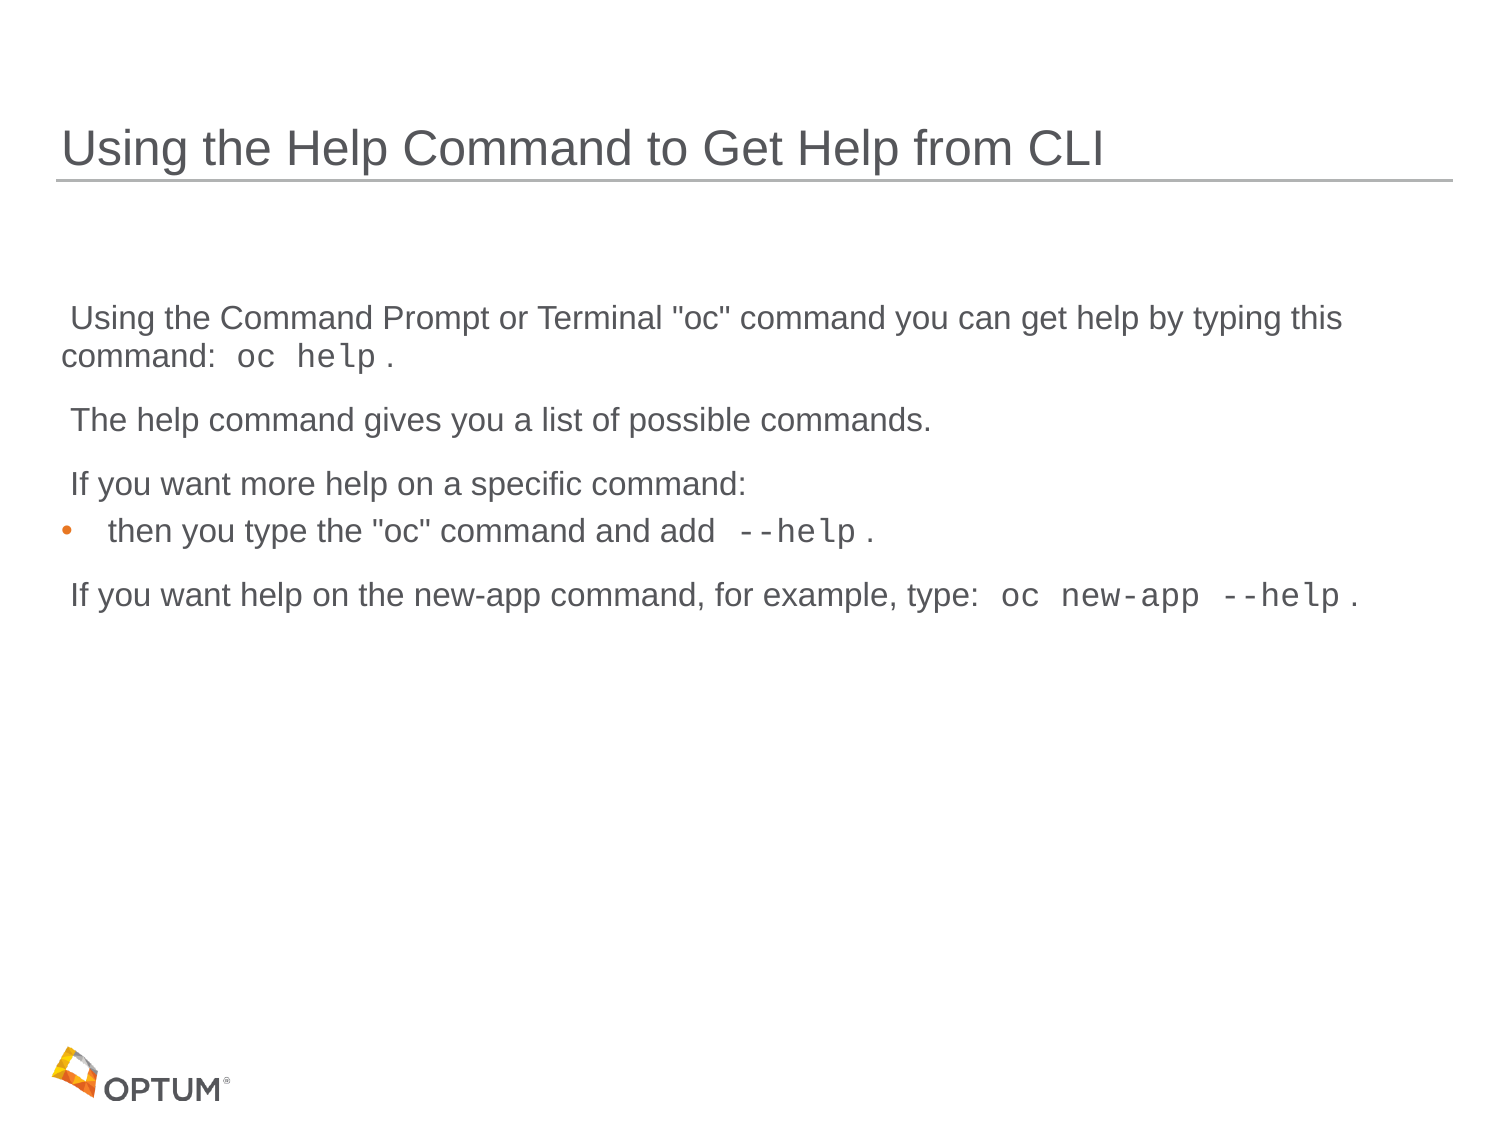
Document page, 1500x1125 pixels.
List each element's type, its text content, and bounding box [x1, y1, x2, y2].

title Using the Help Command to Get Help from CLI [60, 0, 1454, 177]
picture [50, 1044, 231, 1101]
list Using the Command Prompt or Terminal "oc" command you can get help by typing this command: oc help . The help command gives you a list of possible commands. If you want more help on a specific command: then you type the "oc" command and add --help . If you want help on the new-app command, for example, type: oc new-app --help . [60, 299, 1454, 968]
